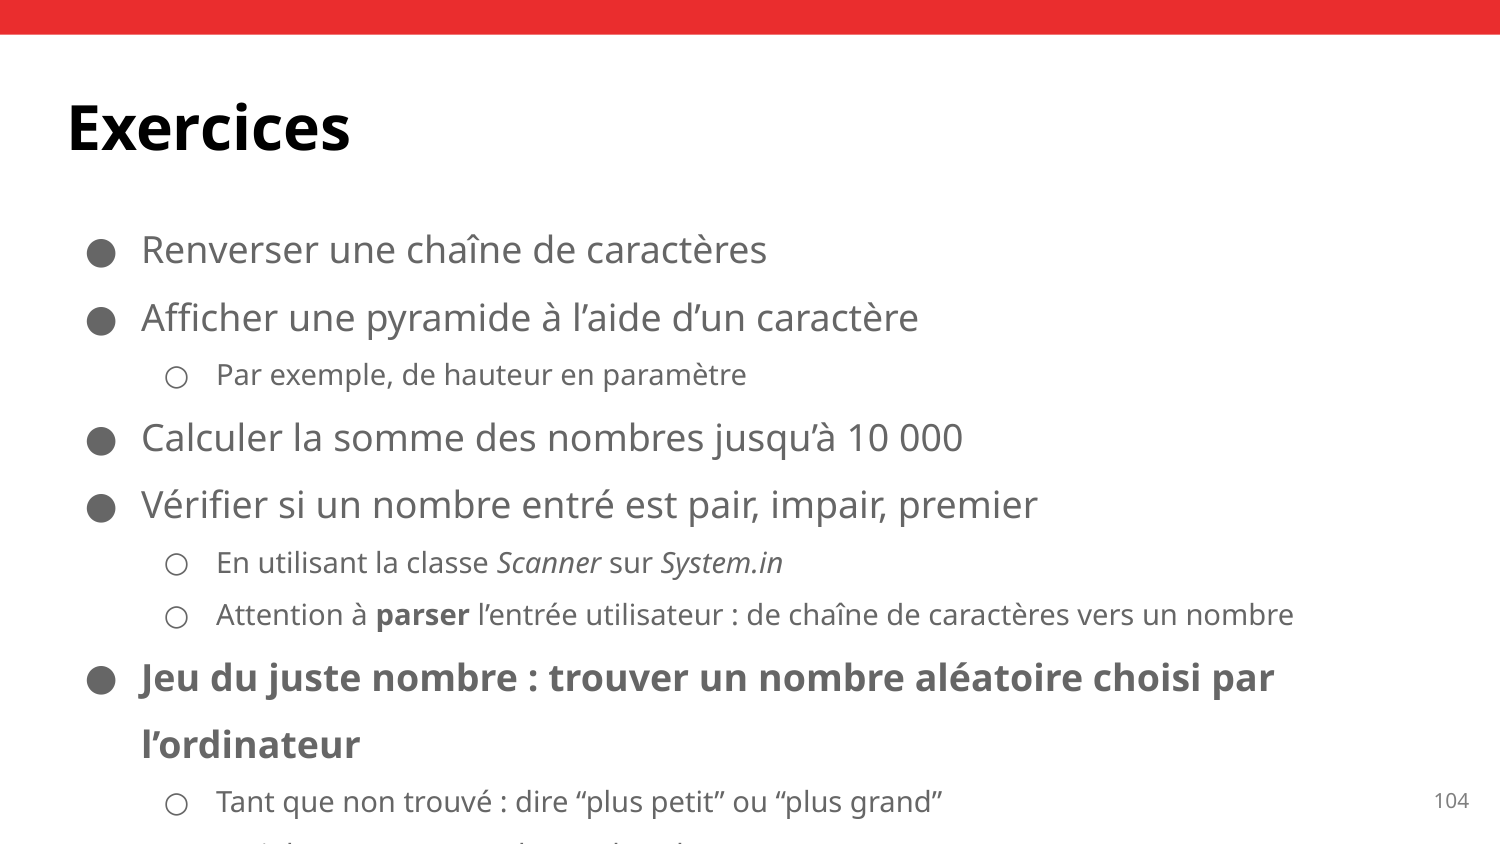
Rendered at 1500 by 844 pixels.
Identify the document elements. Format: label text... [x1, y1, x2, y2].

slide_number ‹#› [1394, 769, 1484, 834]
list Renverser une chaîne de caractères Afficher une pyramide à l’aide d’un caractère Par exemple, de hauteur en paramètre Calculer la somme des nombres jusqu’à 10 000 Vérifier si un nombre entré est pair, impair, premier En utilisant la classe Scanner sur System.in Attention à parser l’entrée utilisateur : de chaîne de caractères vers un nombre Jeu du juste nombre : trouver un nombre aléatoire choisi par l’ordinateur Tant que non trouvé : dire “plus petit” ou “plus grand” Petit bonus : compter le nombre de coups pour gagner [51, 189, 1449, 644]
title Exercices [51, 72, 1449, 176]
